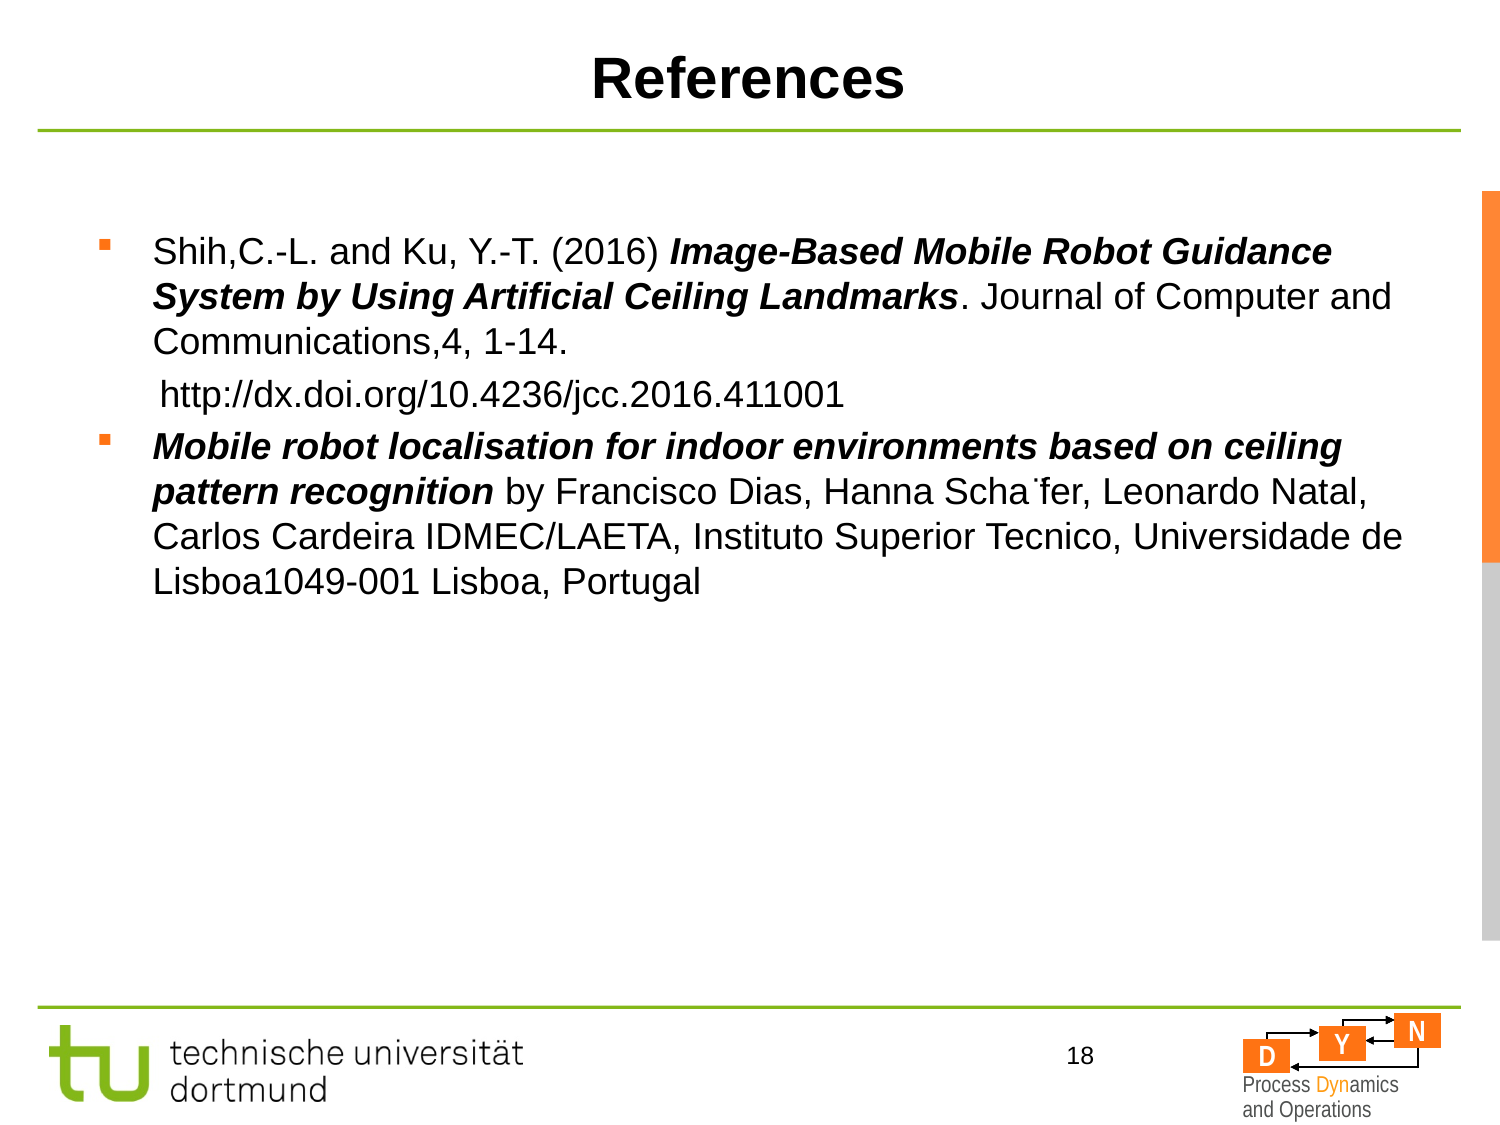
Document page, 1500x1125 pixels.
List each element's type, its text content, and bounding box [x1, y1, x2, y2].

slide_number 18 [906, 1031, 1095, 1107]
picture [49, 1025, 523, 1102]
title References [81, 10, 1417, 141]
list Shih,C.-L. and Ku, Y.-T. (2016) Image-Based Mobile Robot Guidance System by Using Artificial Ceiling Landmarks. Journal of Computer and Communications,4, 1-14. http://dx.doi.org/10.4236/jcc.2016.411001 Mobile robot localisation for indoor environments based on ceiling pattern recognition by Francisco Dias, Hanna Scha ̈fer, Leonardo Natal, Carlos Cardeira IDMEC/LAETA, Instituto Superior Tecnico, Universidade de Lisboa1049-001 Lisboa, Portugal [81, 219, 1436, 977]
